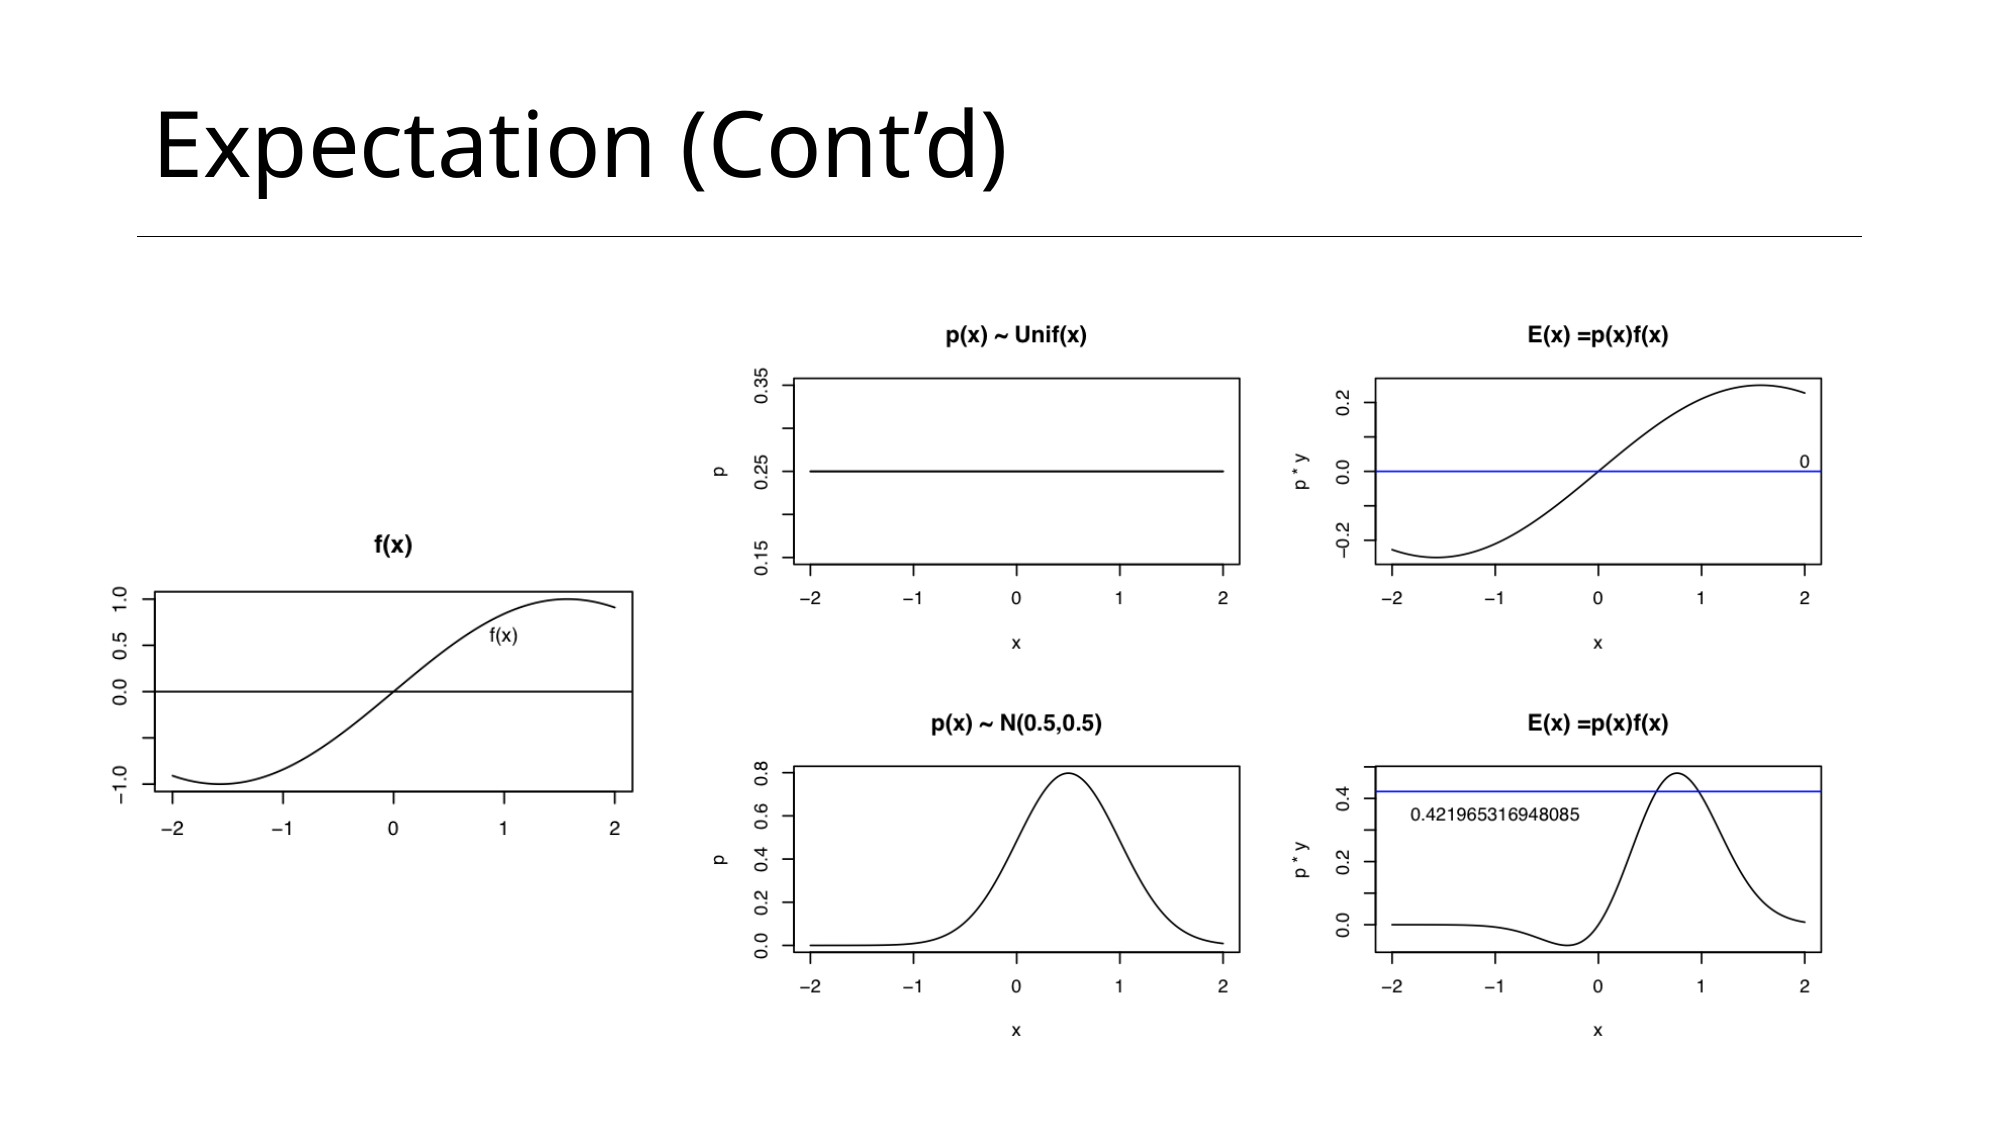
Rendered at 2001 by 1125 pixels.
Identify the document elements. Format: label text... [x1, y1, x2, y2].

picture [104, 519, 651, 860]
title Expectation (Cont’d) [137, 59, 1863, 237]
picture [705, 315, 1837, 1044]
